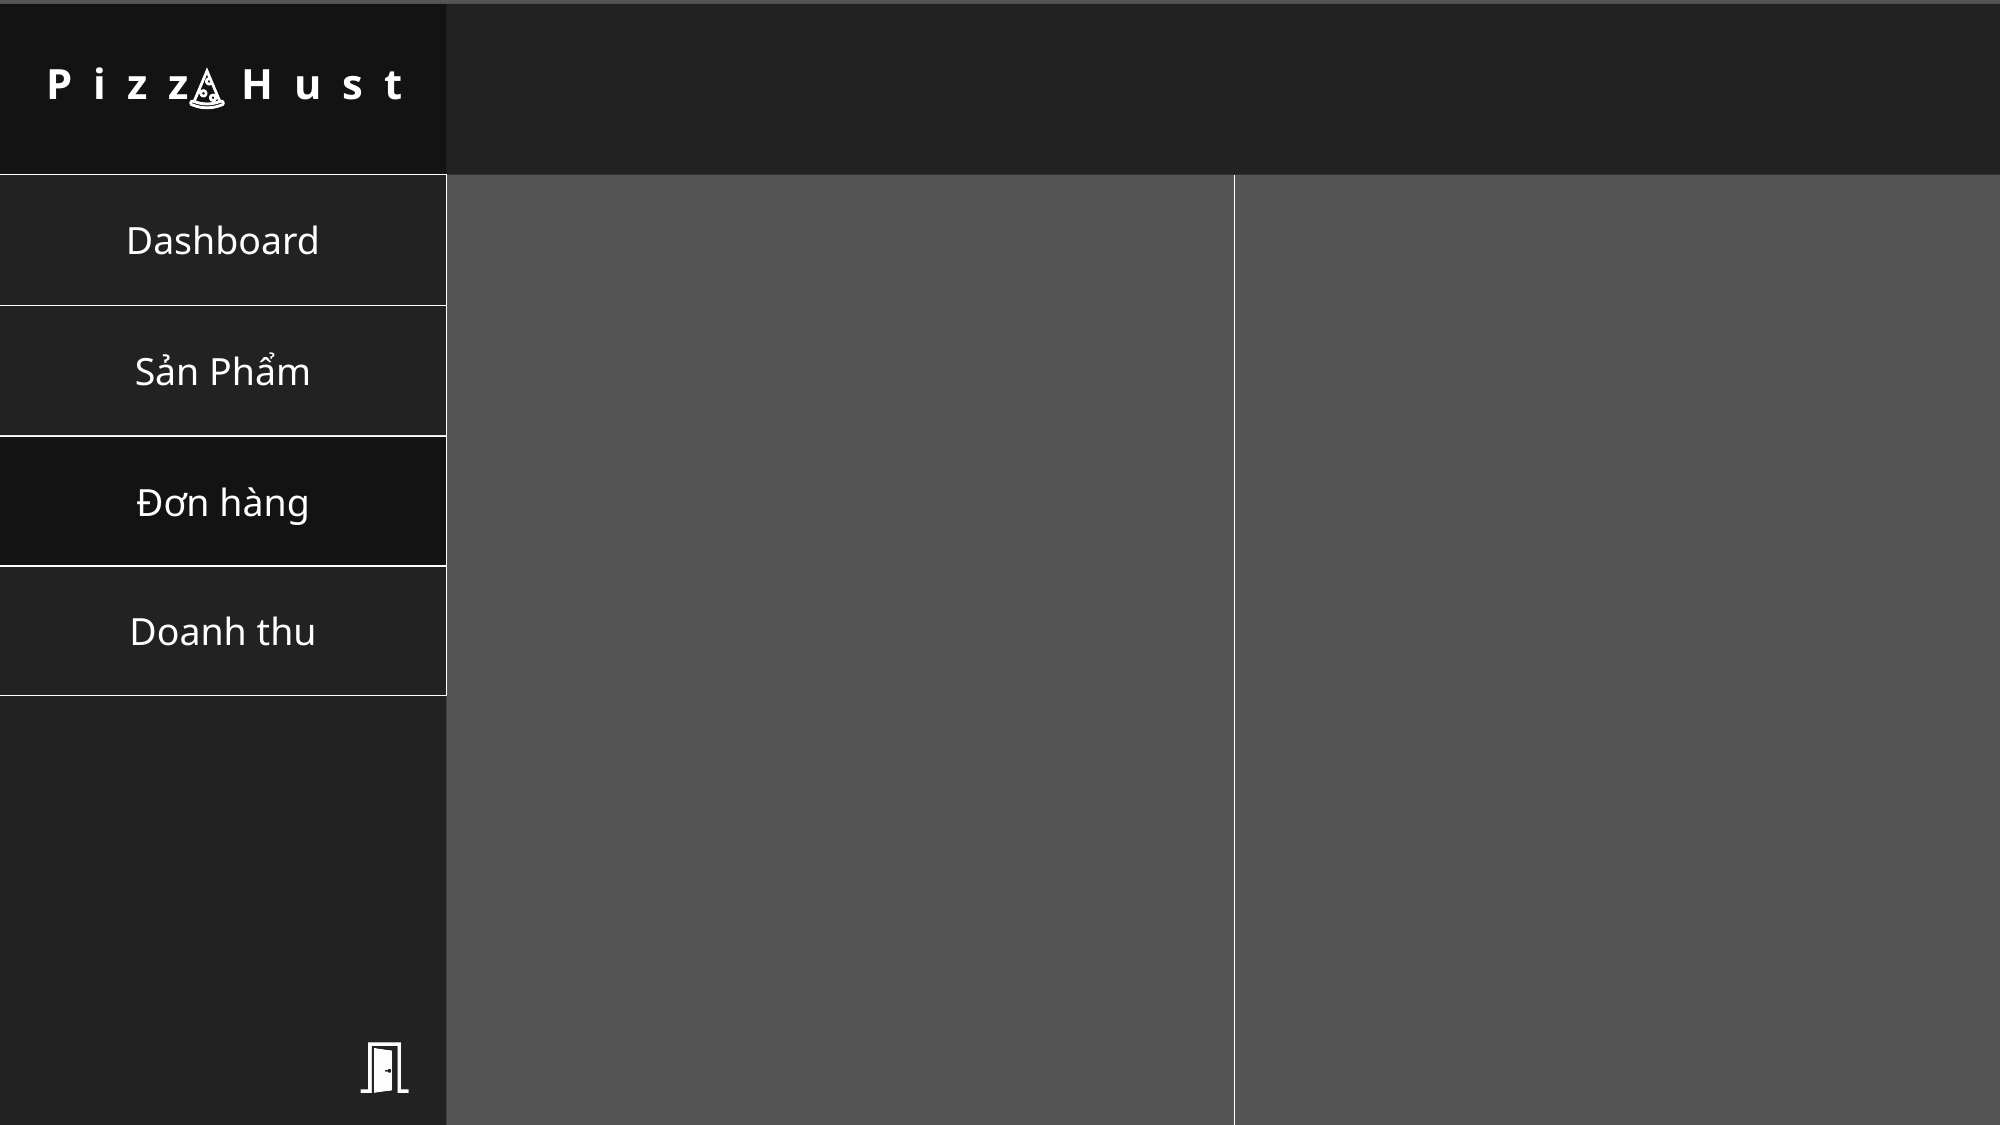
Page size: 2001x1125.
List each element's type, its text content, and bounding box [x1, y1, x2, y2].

text_box Sản Phẩm [0, 304, 447, 435]
text_box Doanh thu [0, 564, 447, 697]
text_box [0, 697, 447, 1125]
picture [354, 1037, 415, 1098]
text_box Đơn hàng [0, 435, 447, 564]
text_box Dashboard [0, 174, 447, 304]
text_box [0, 3, 2000, 176]
text_box [1235, 176, 2000, 1125]
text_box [24, 50, 425, 117]
text_box [447, 176, 1234, 1125]
